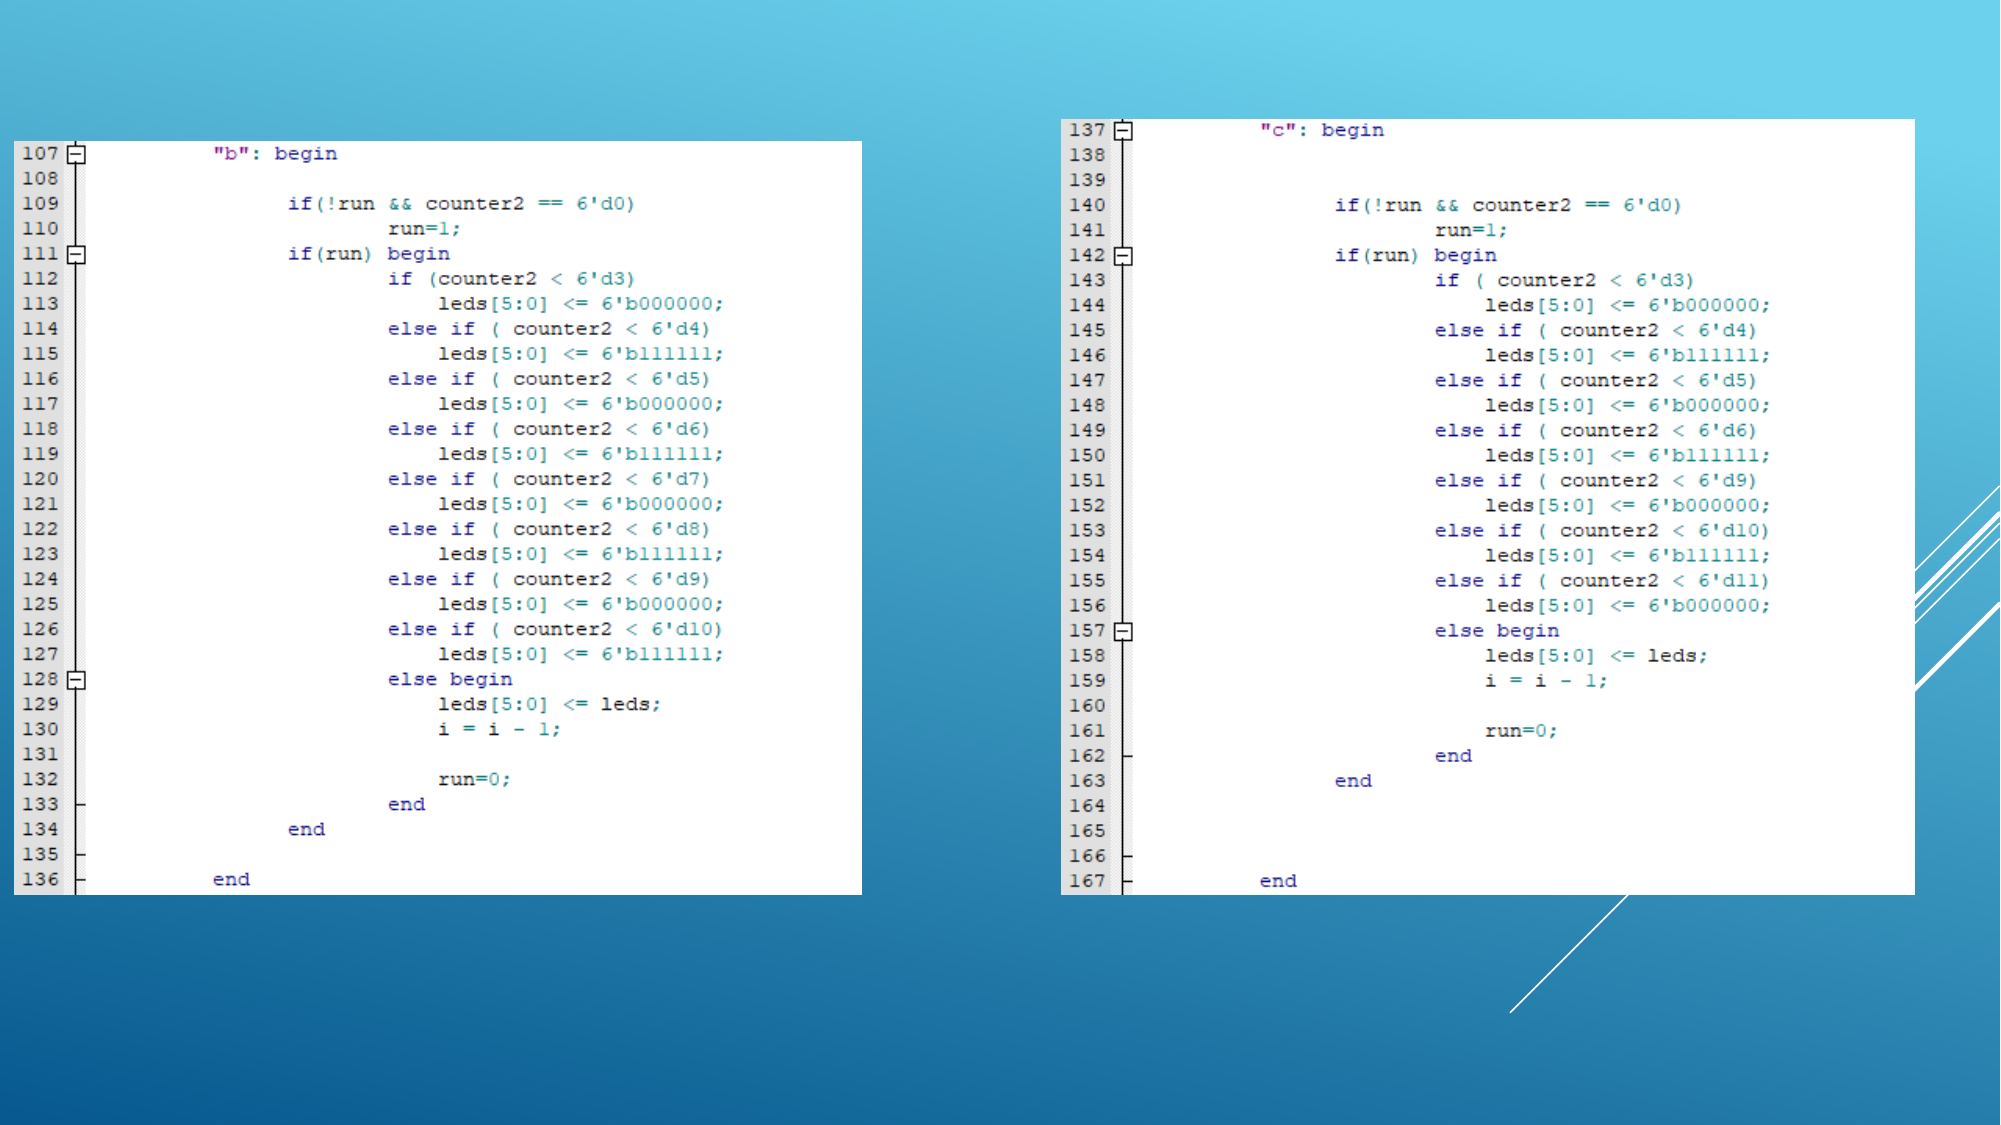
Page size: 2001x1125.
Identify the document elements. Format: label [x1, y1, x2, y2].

picture [14, 140, 862, 895]
picture [1060, 119, 1915, 895]
